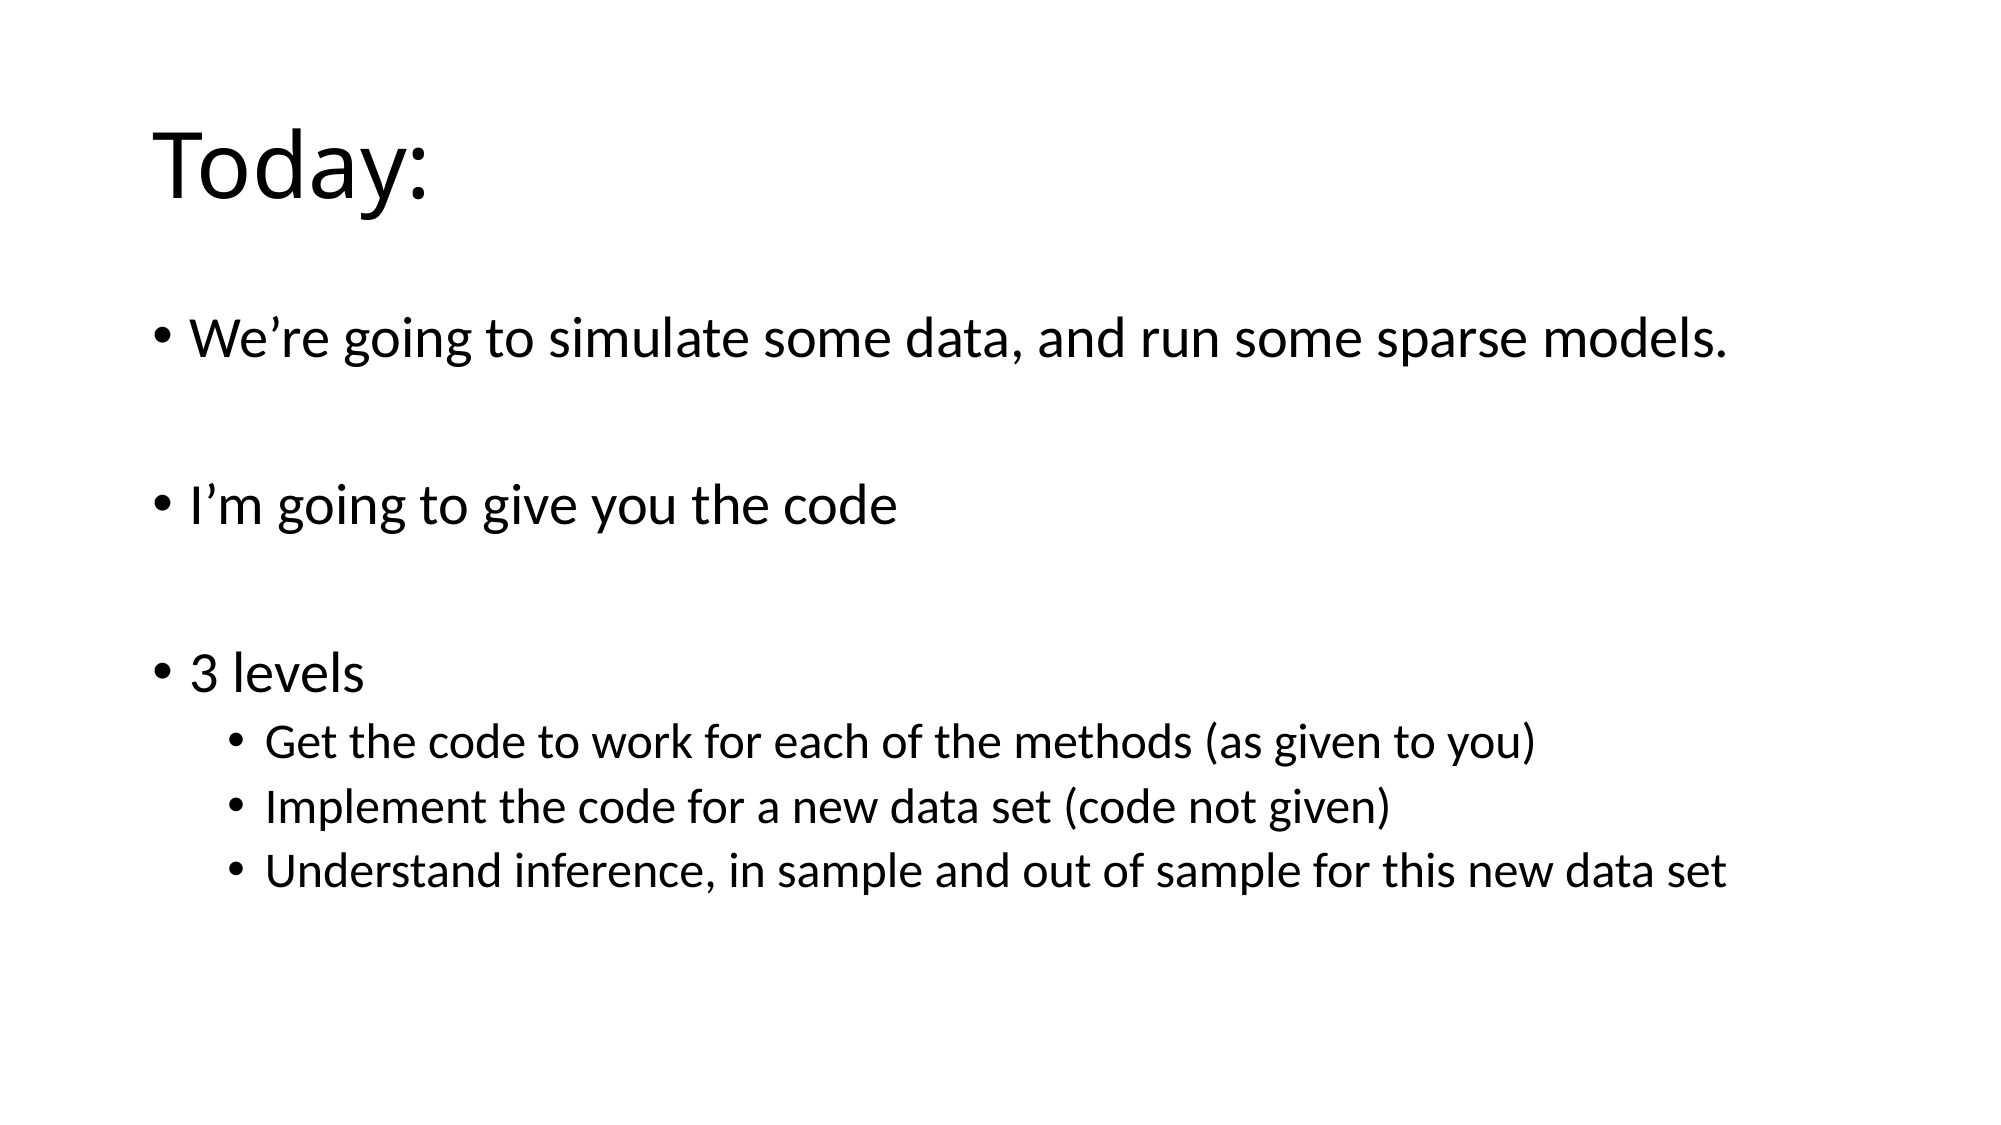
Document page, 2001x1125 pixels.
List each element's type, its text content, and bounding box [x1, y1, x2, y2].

title Today: [137, 59, 1863, 278]
list We’re going to simulate some data, and run some sparse models. I’m going to give you the code 3 levels Get the code to work for each of the methods (as given to you) Implement the code for a new data set (code not given) Understand inference, in sample and out of sample for this new data set [137, 299, 1863, 1014]
